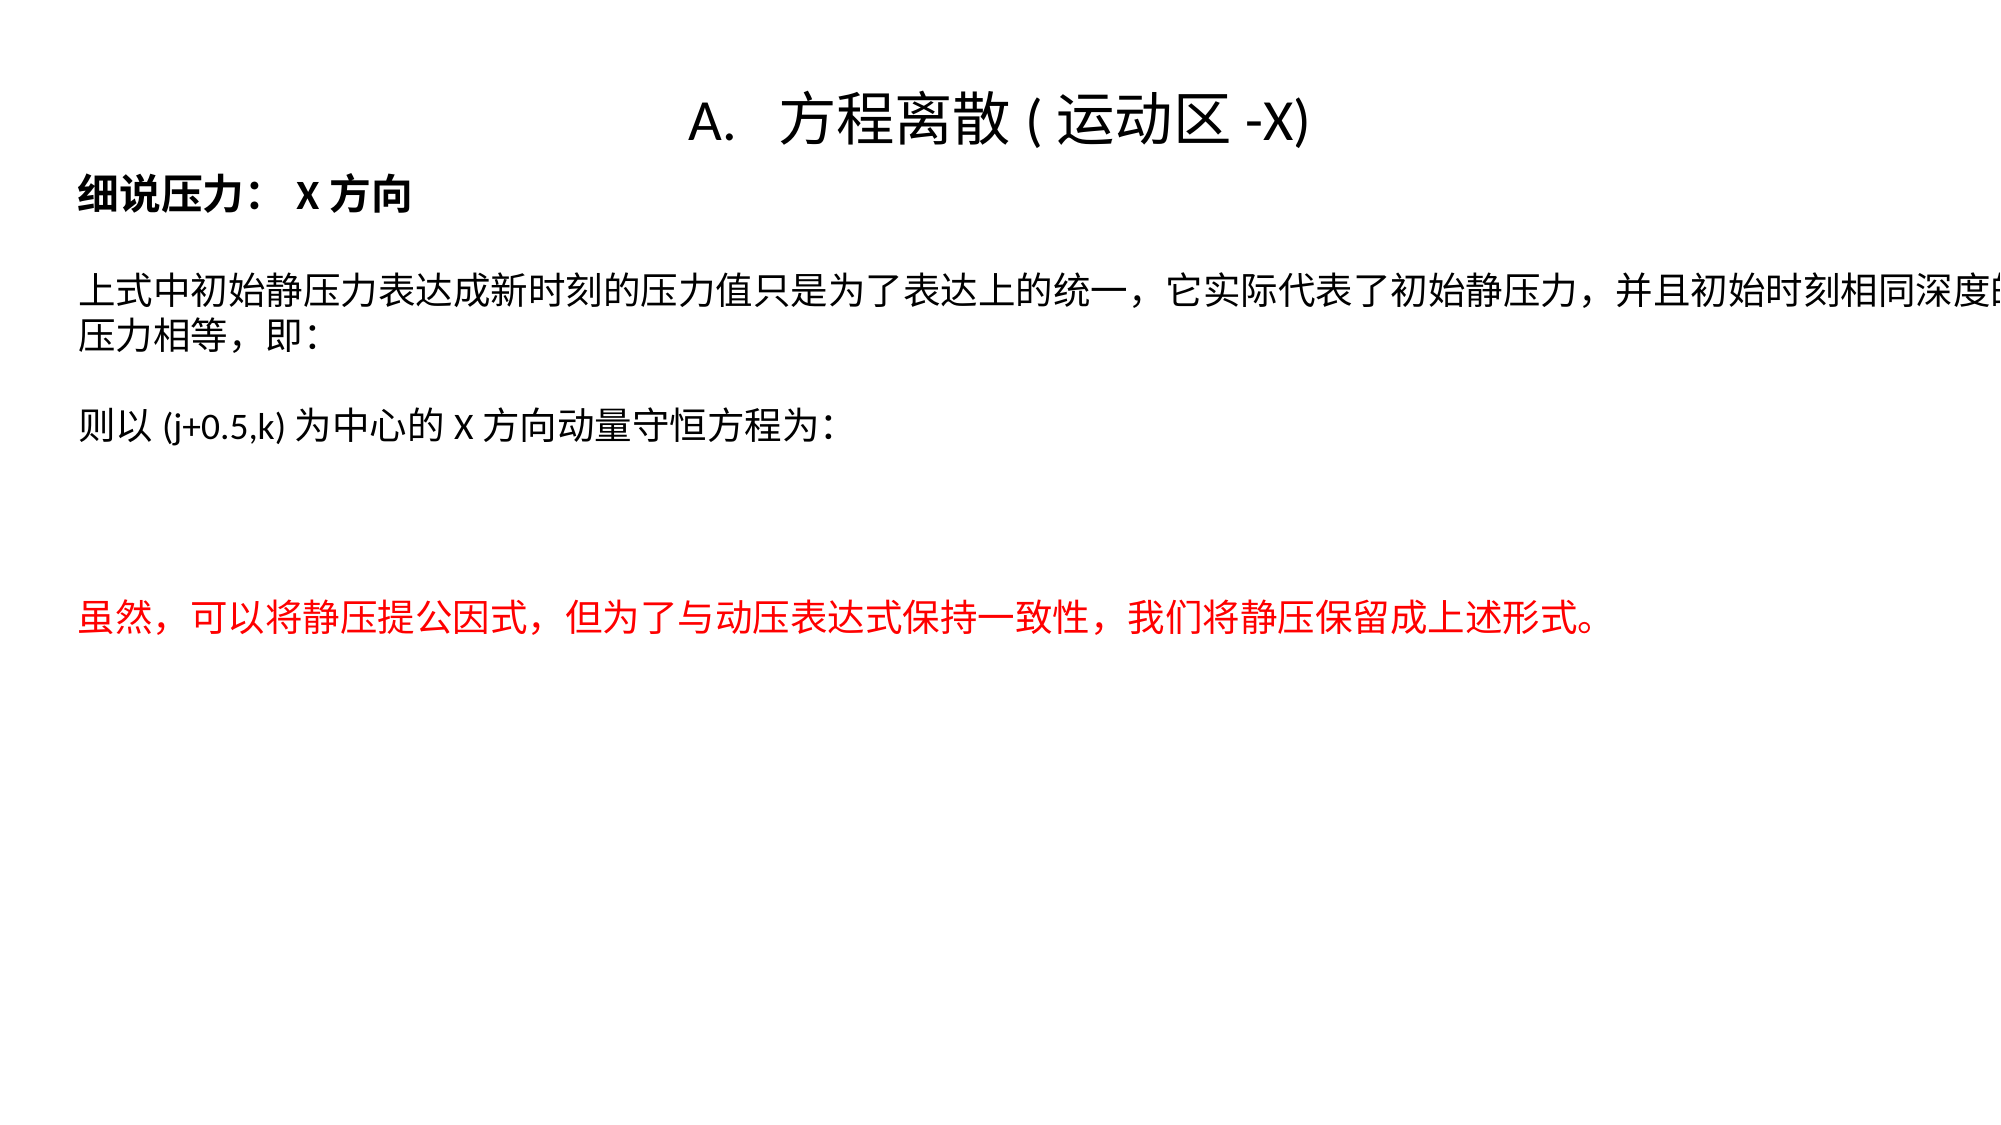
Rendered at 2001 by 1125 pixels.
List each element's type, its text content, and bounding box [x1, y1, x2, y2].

text_box 细说压力：X方向 [63, 160, 749, 226]
